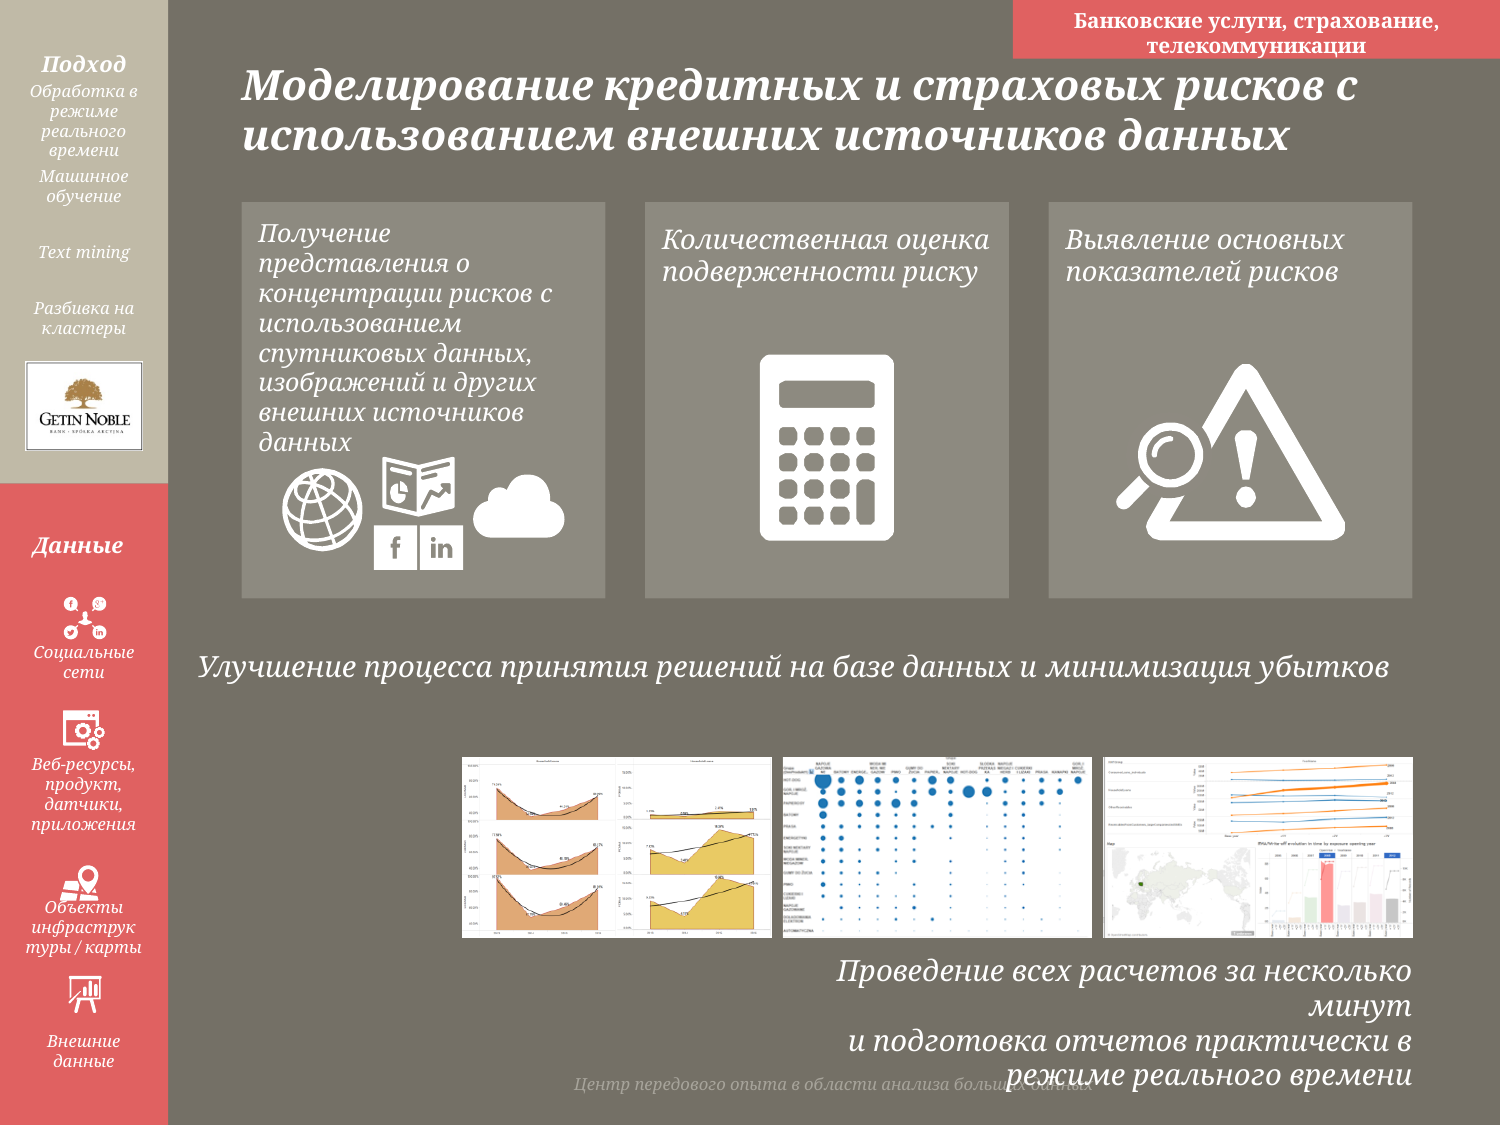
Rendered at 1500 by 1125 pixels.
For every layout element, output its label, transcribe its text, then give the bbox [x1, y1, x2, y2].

picture [461, 757, 772, 938]
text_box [23, 710, 144, 835]
text_box [239, 200, 607, 601]
text_box [643, 209, 1011, 601]
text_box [1115, 363, 1346, 541]
text_box Количественная оценка подверженности риску [662, 222, 992, 319]
text_box [0, 482, 170, 1125]
text_box [1047, 200, 1414, 601]
text_box Проведение всех расчетов за несколько минут и подготовка отчетов практически в режиме реального времени [736, 951, 1413, 1092]
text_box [24, 596, 144, 682]
text_box Данные [25, 531, 131, 559]
text_box Подход [13, 50, 155, 77]
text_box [23, 865, 144, 958]
text_box Выявление основных показателей рисков [1065, 222, 1396, 328]
text_box Машинное обучение [23, 164, 145, 209]
text_box [0, 0, 170, 482]
text_box Text mining [23, 230, 145, 275]
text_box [282, 456, 565, 570]
picture [24, 361, 143, 451]
text_box Обработка в режиме реального времени [23, 98, 145, 143]
picture [782, 757, 1093, 938]
text_box Получение представления о концентрации рисков с использованием спутниковых данных, изображений и других внешних источников данных [258, 217, 589, 394]
text_box Улучшение процесса принятия решений на базе данных и минимизация убытков [197, 647, 1390, 683]
text_box [759, 354, 894, 541]
text_box Банковские услуги, страхование, телекоммуникации [1011, 0, 1500, 61]
text_box Разбивка на кластеры [23, 295, 145, 340]
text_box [23, 975, 144, 1072]
picture [1103, 757, 1413, 938]
title Моделирование кредитных и страховых рисков с использованием внешних источников данных [241, 58, 1413, 209]
